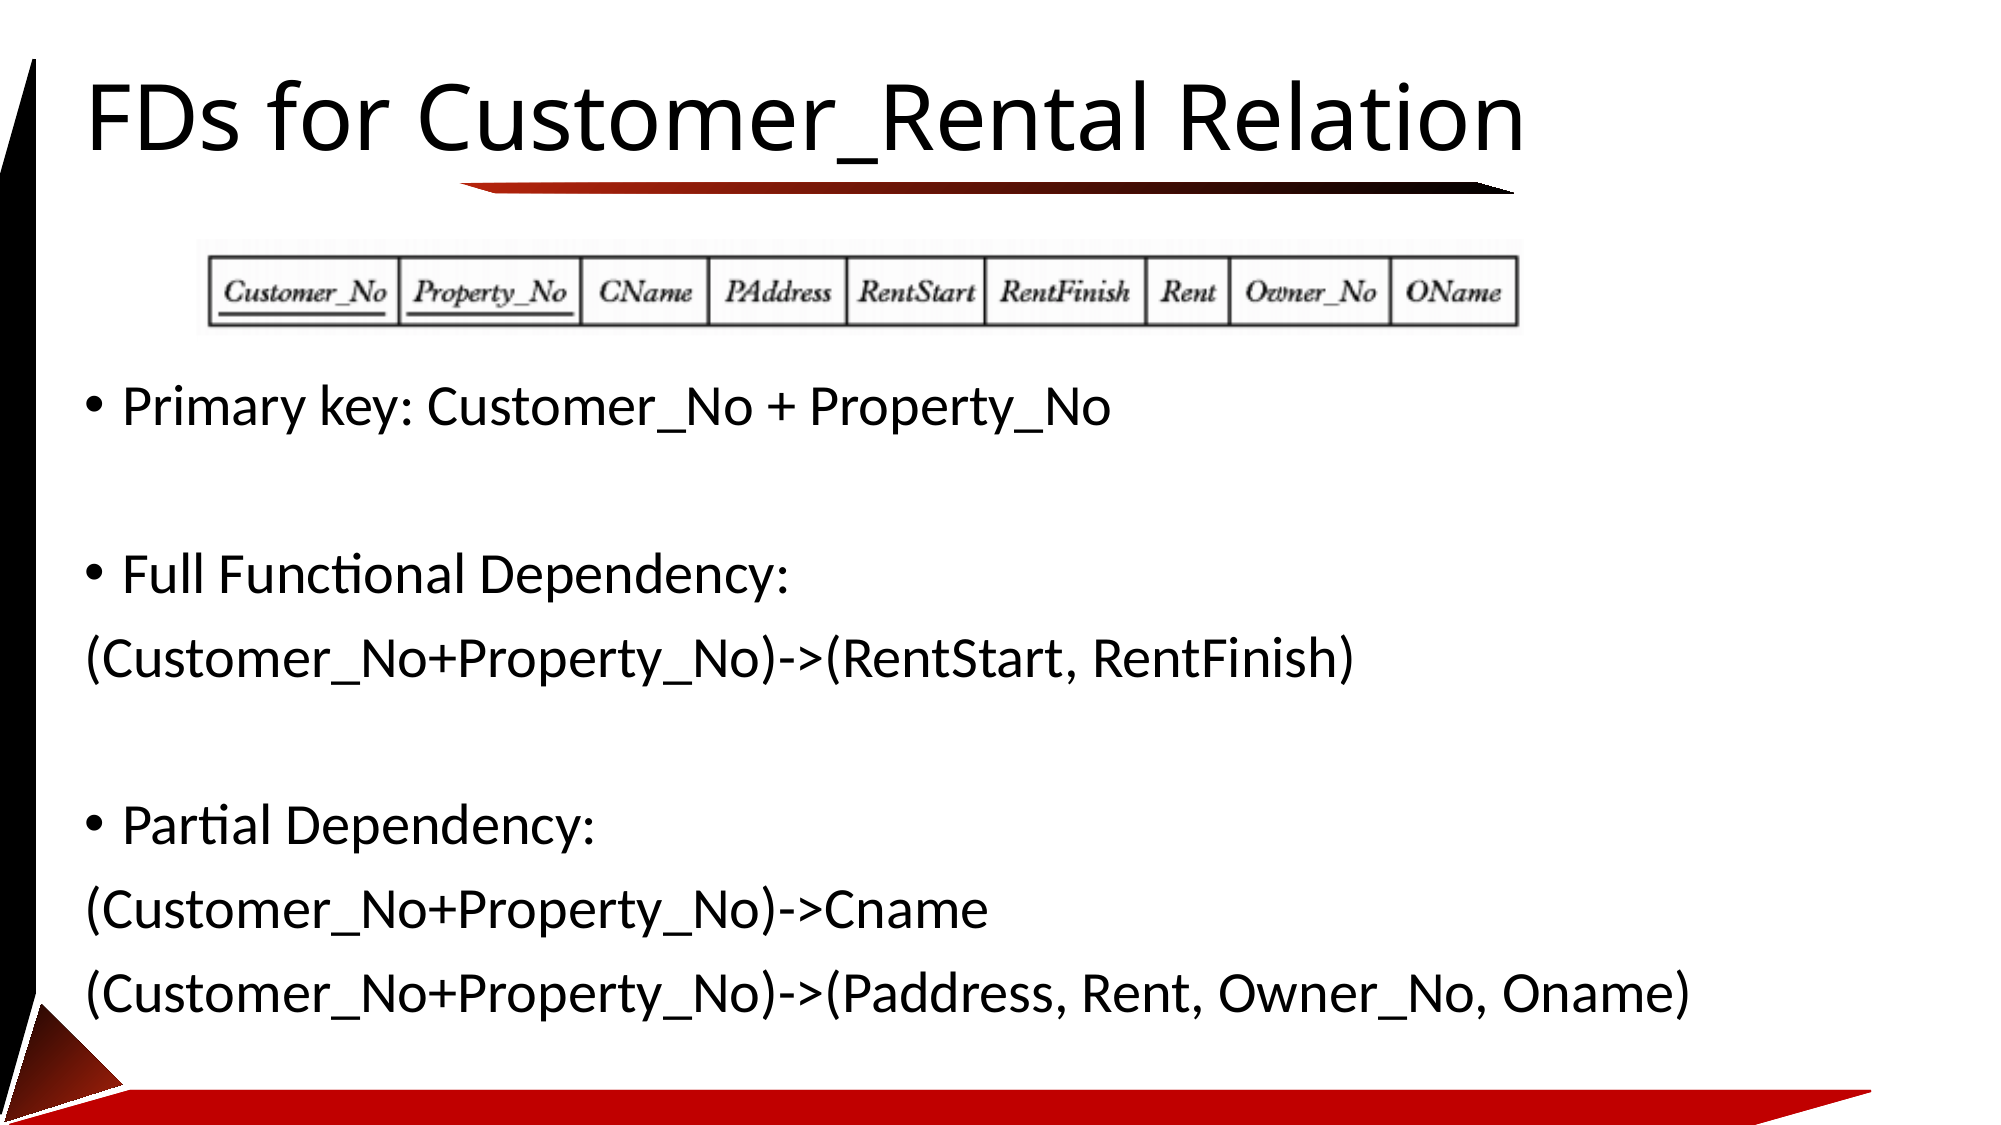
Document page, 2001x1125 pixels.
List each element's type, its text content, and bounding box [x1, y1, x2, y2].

list Primary key: Customer_No + Property_No Full Functional Dependency: (Customer_No+Property_No)->(RentStart, RentFinish) Partial Dependency: (Customer_No+Property_No)->Cname (Customer_No+Property_No)->(Paddress, Rent, Owner_No, Oname) [69, 368, 1971, 1066]
title FDs for Customer_Rental Relation [69, 45, 1971, 197]
picture [196, 239, 1524, 342]
